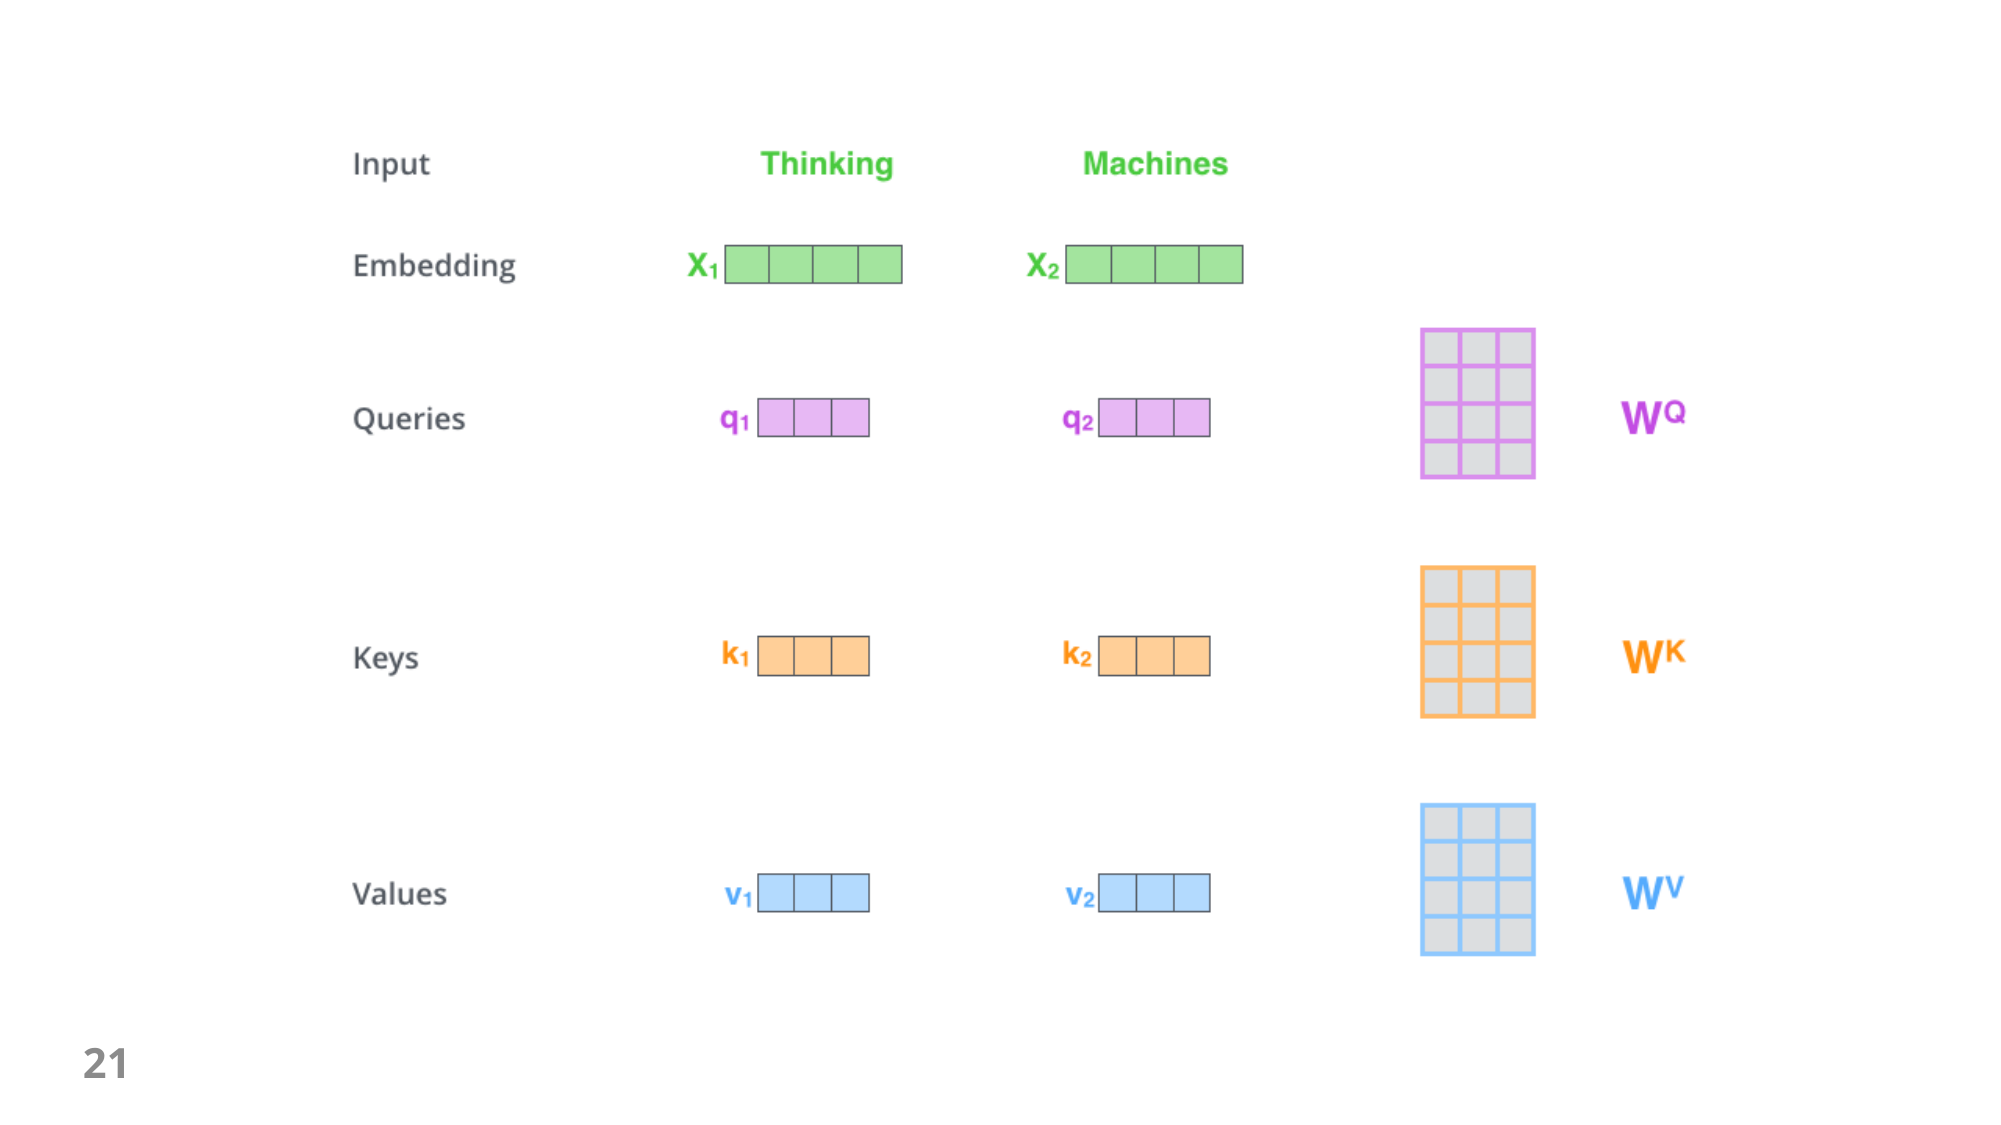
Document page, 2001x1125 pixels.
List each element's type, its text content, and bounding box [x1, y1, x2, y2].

slide_number 21 [67, 1035, 518, 1096]
picture [336, 131, 1705, 994]
